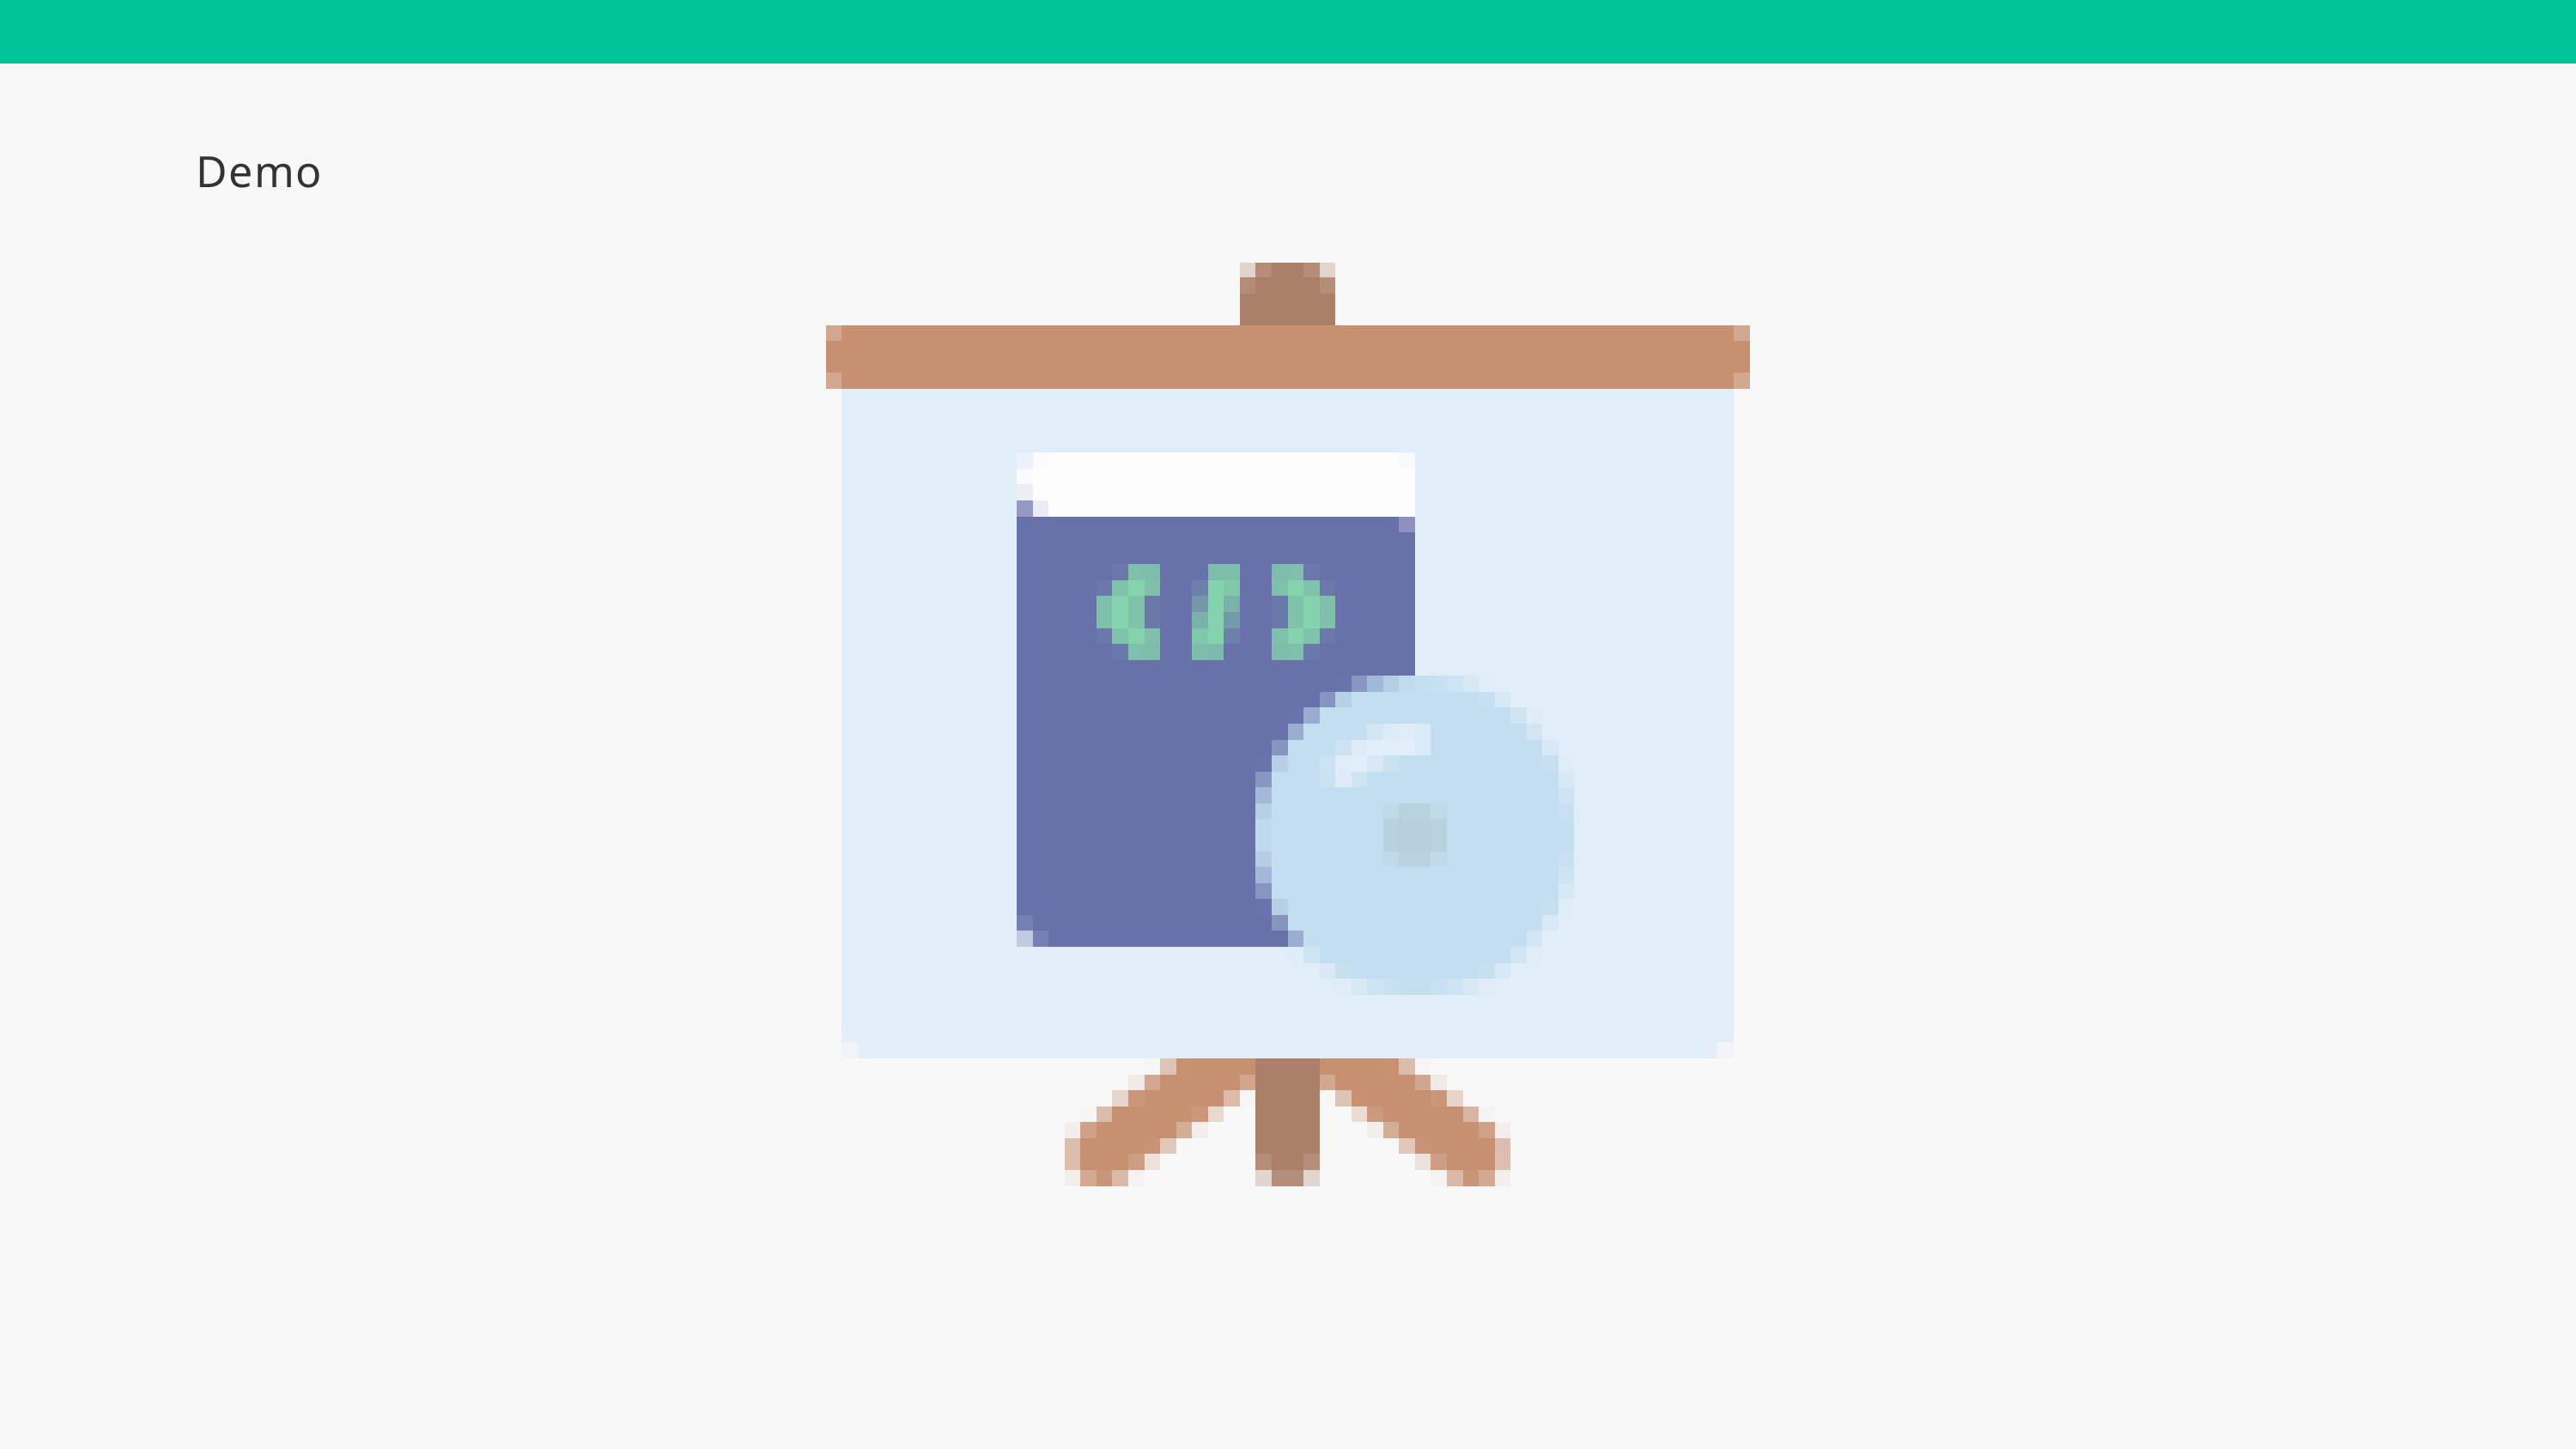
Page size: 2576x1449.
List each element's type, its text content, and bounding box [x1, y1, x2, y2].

picture [825, 262, 1750, 1186]
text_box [0, 0, 2576, 64]
text_box Demo [196, 144, 1689, 197]
